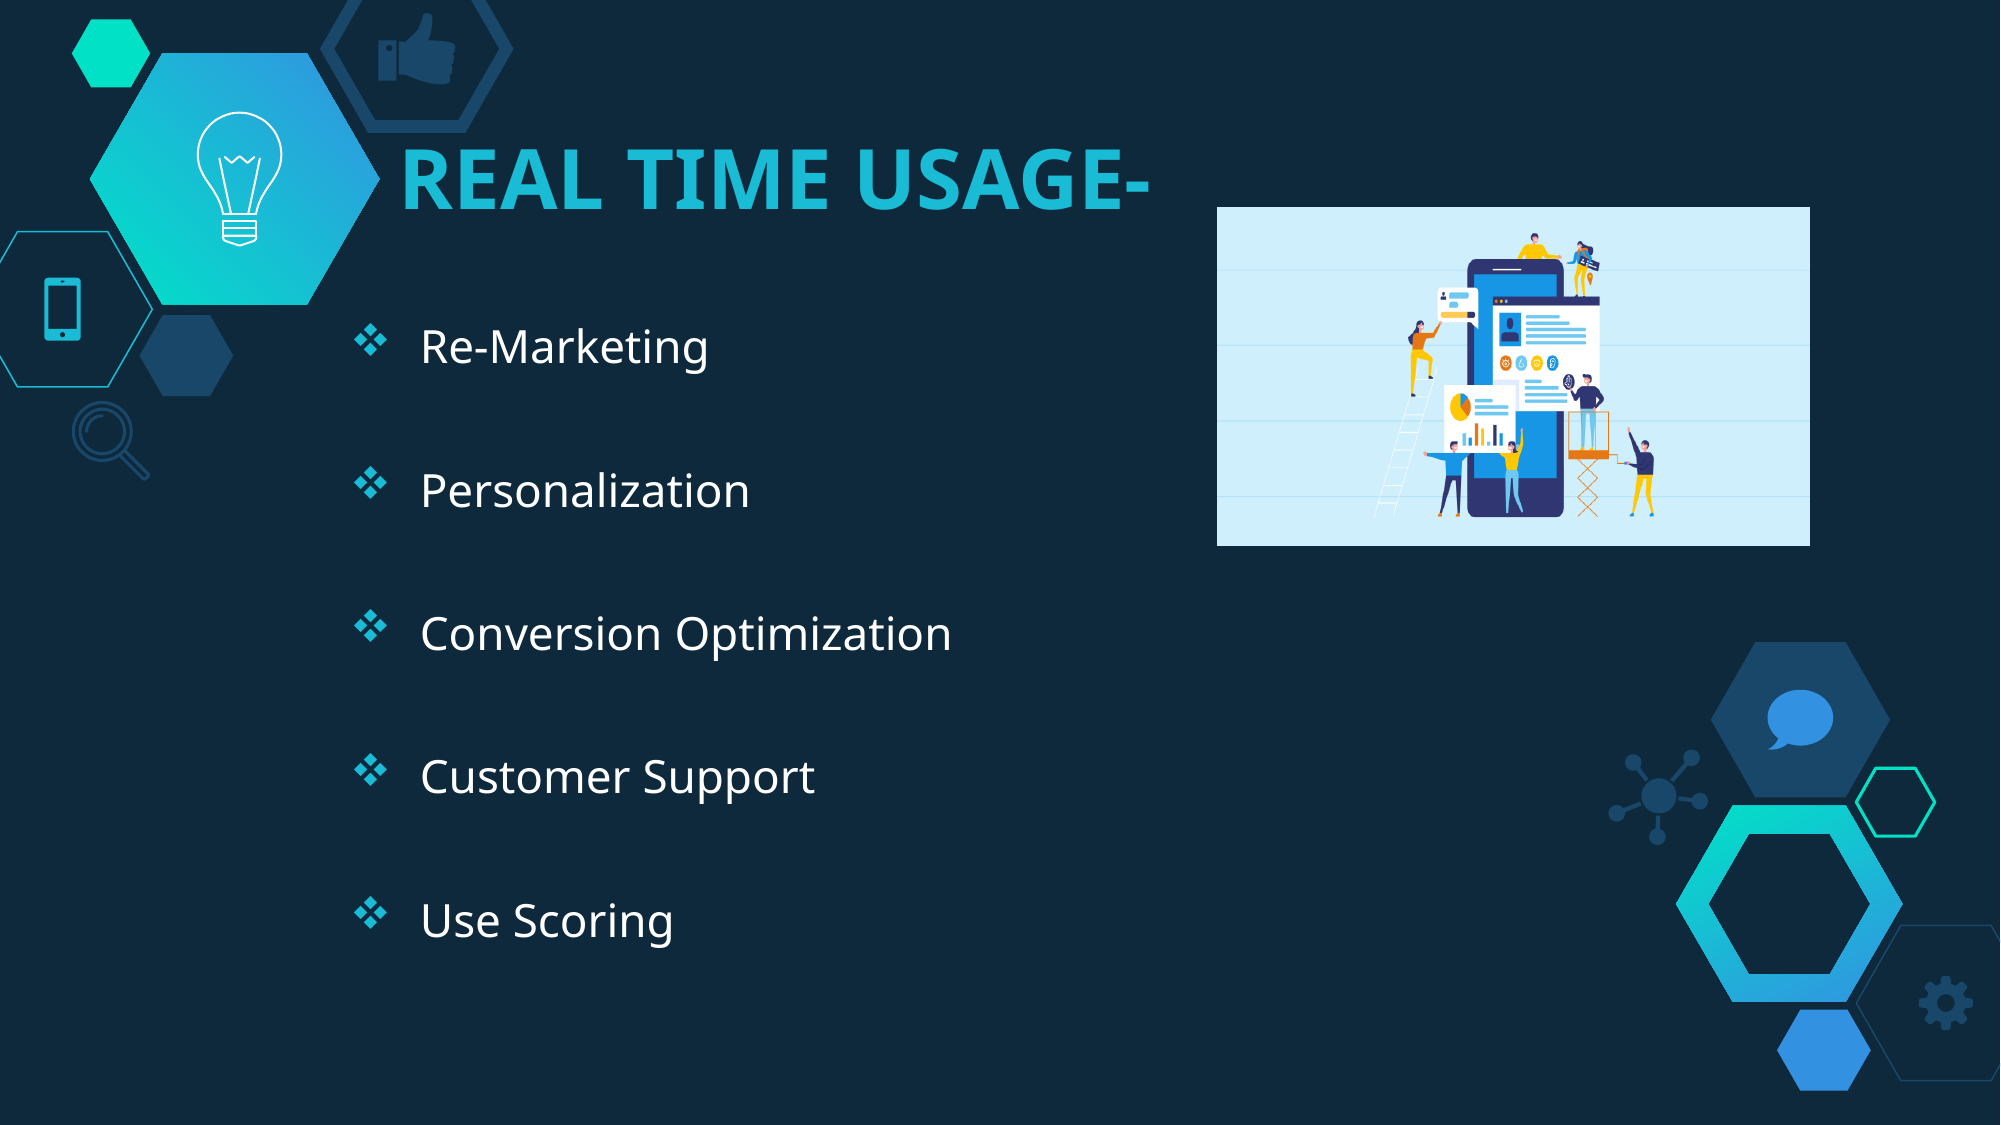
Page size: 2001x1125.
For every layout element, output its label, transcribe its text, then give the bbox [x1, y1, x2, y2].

title REAL TIME USAGE- [383, 145, 1334, 242]
picture [1217, 207, 1810, 546]
list Re-Marketing Personalization Conversion Optimization Customer Support Use Scoring [304, 303, 1548, 1073]
